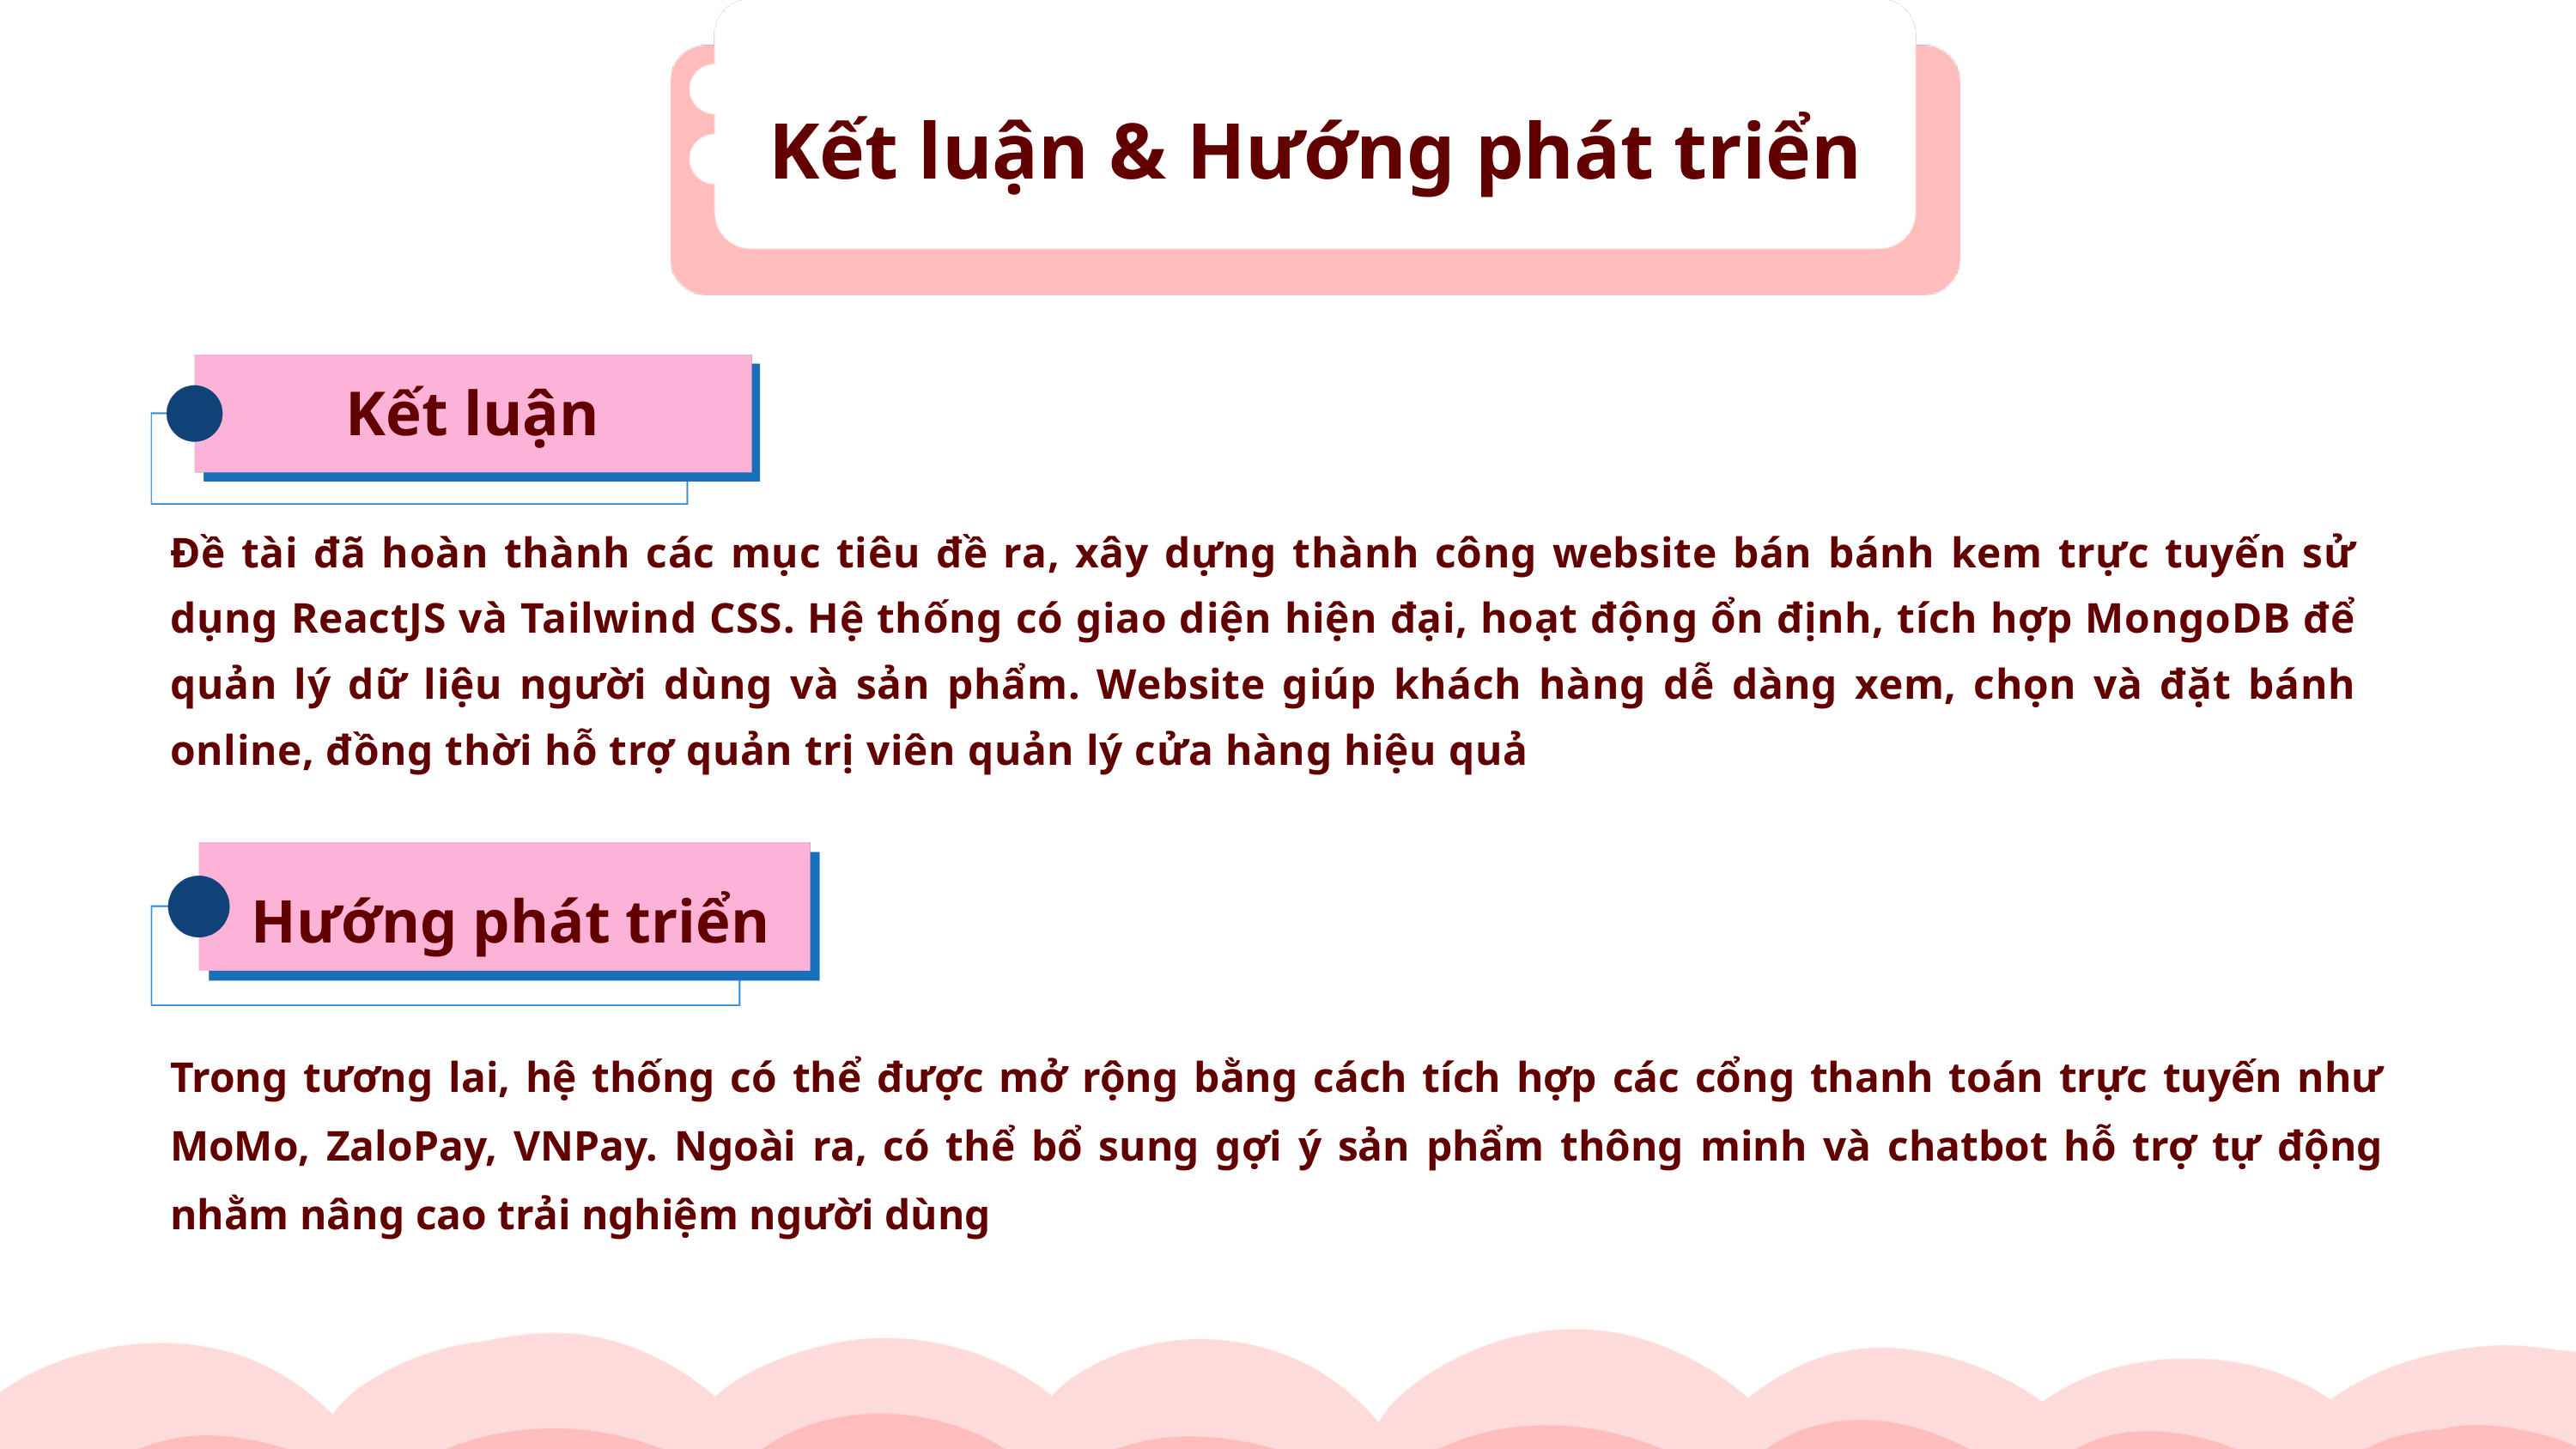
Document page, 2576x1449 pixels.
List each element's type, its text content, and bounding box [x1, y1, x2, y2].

text_box [150, 955, 820, 1006]
text_box Kết luận [106, 362, 839, 448]
text_box Trong tương lai, hệ thống có thể được mở rộng bằng cách tích hợp các cổng thanh toán trực tuyến như MoMo, ZaloPay, VNPay. Ngoài ra, có thể bổ sung gợi ý sản phẩm thông minh và chatbot hỗ trợ tự động nhằm nâng cao trải nghiệm người dùng [170, 1031, 2386, 1239]
text_box Hướng phát triển [144, 871, 878, 955]
text_box Đề tài đã hoàn thành các mục tiêu đề ra, xây dựng thành công website bán bánh kem trực tuyến sử dụng ReactJS và Tailwind CSS. Hệ thống có giao diện hiện đại, hoạt động ổn định, tích hợp MongoDB để quản lý dữ liệu người dùng và sản phẩm. Website giúp khách hàng dễ dàng xem, chọn và đặt bánh online, đồng thời hỗ trợ quản trị viên quản lý cửa hàng hiệu quả [170, 510, 2360, 773]
text_box Kết luận & Hướng phát triển [722, 87, 1909, 195]
text_box [150, 842, 820, 871]
text_box [0, 1329, 2576, 1449]
text_box [150, 448, 761, 505]
text_box [671, 0, 1960, 295]
text_box [150, 355, 761, 362]
